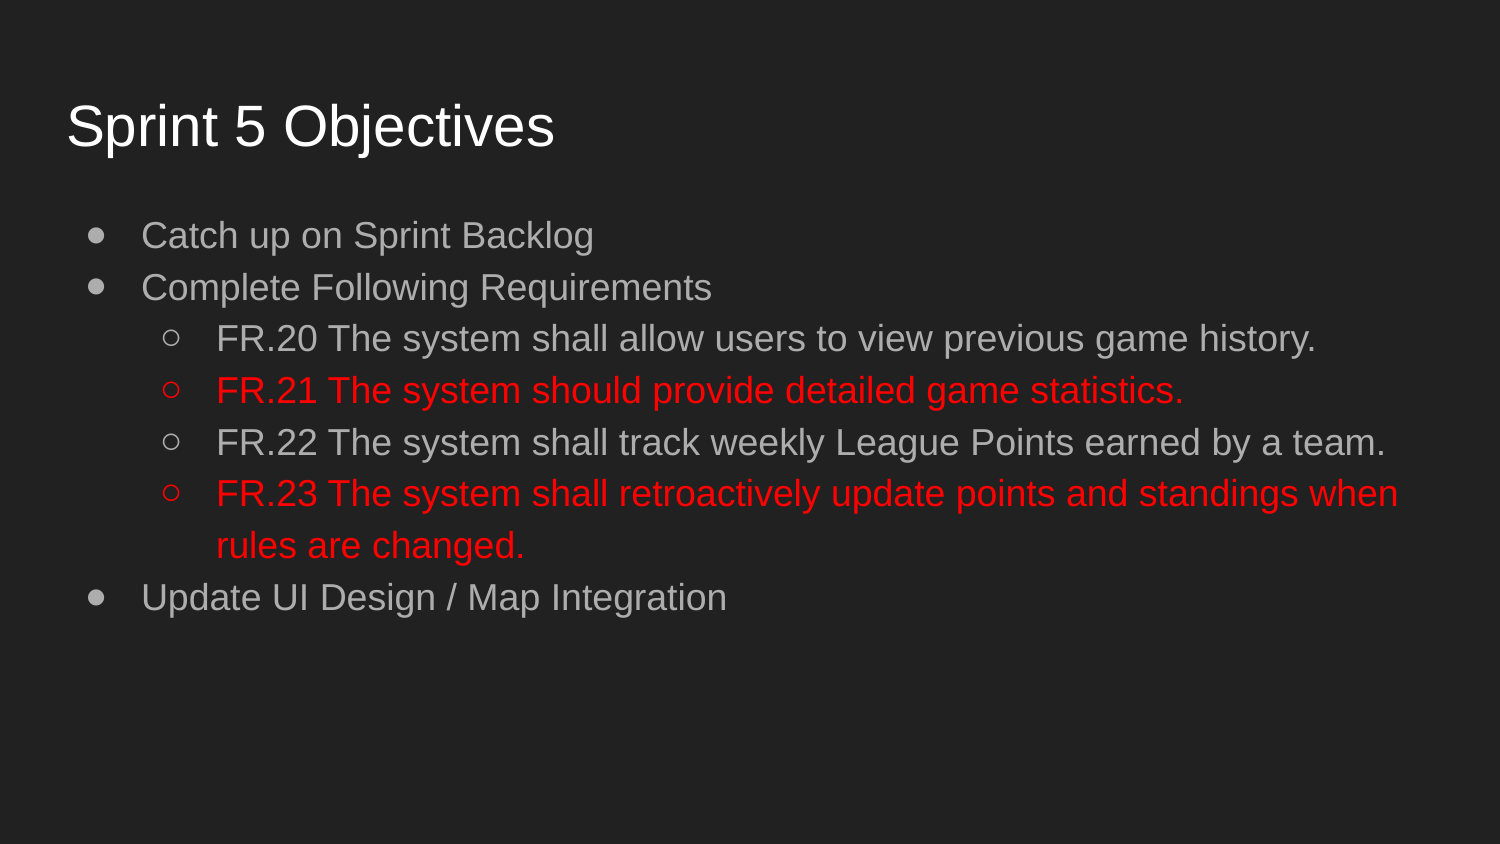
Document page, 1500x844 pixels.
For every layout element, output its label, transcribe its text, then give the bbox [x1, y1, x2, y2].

list Catch up on Sprint Backlog Complete Following Requirements FR.20 The system shall allow users to view previous game history. FR.21 The system should provide detailed game statistics. FR.22 The system shall track weekly League Points earned by a team. FR.23 The system shall retroactively update points and standings when rules are changed. Update UI Design / Map Integration [51, 189, 1449, 750]
title Sprint 5 Objectives [51, 72, 1449, 167]
